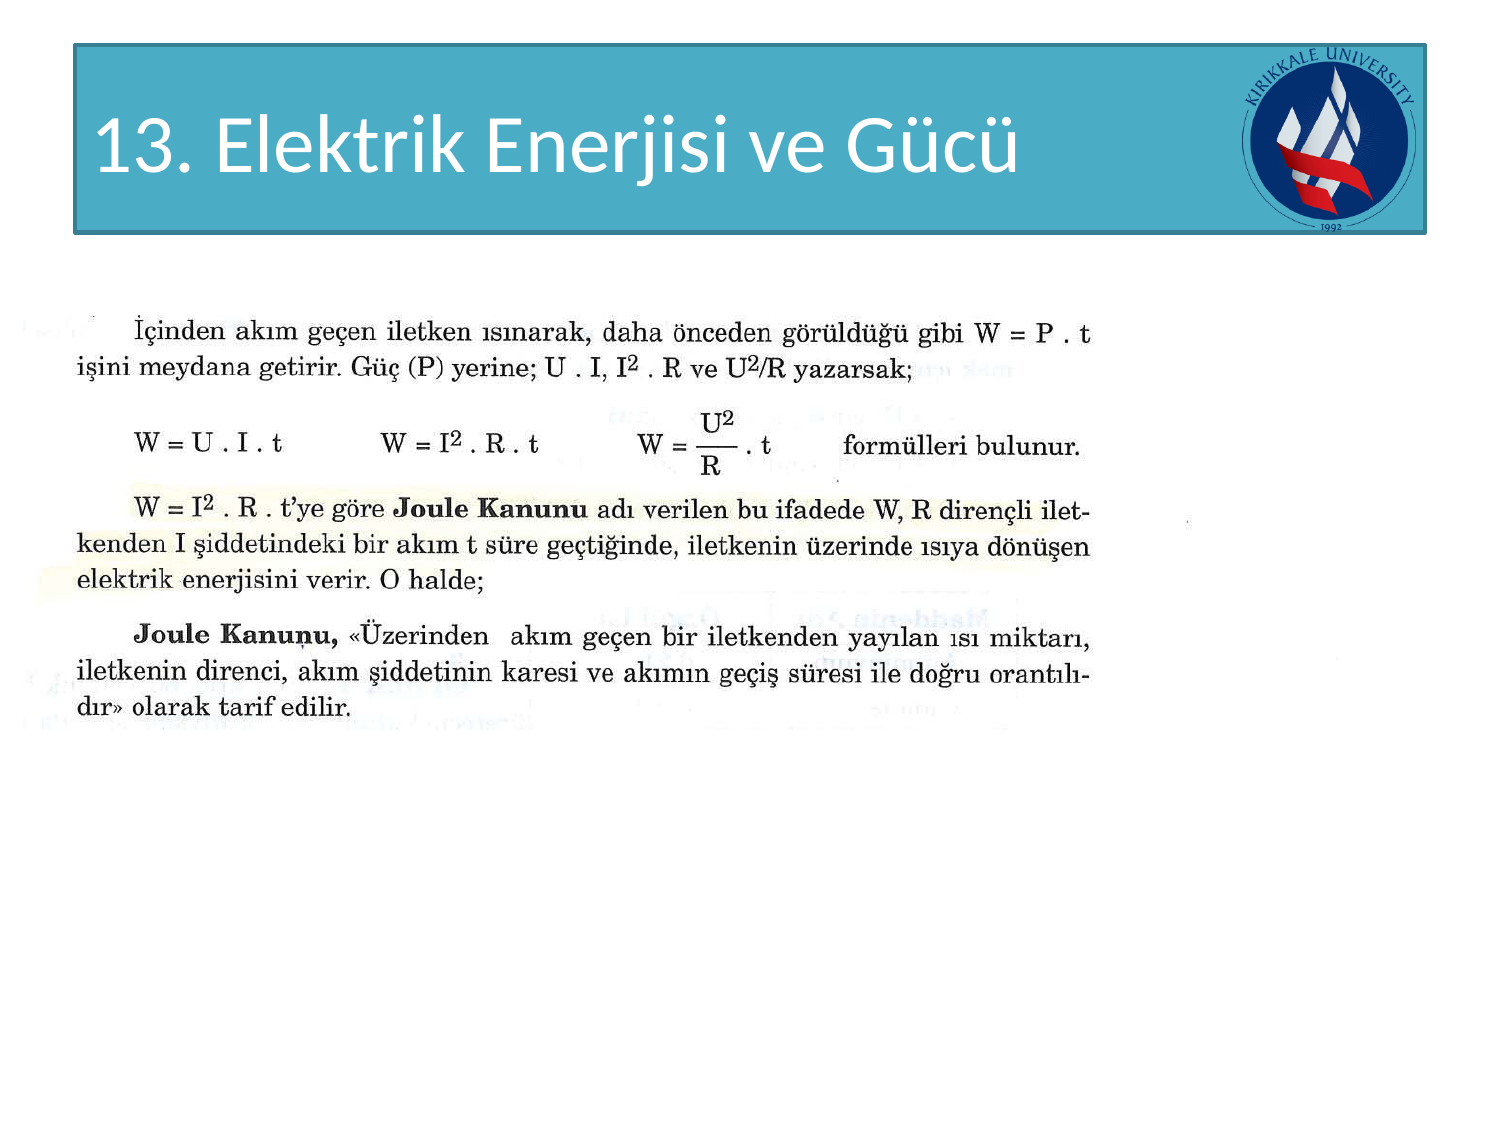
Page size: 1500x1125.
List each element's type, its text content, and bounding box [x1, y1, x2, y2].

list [23, 304, 1374, 731]
picture [1241, 46, 1416, 232]
title 13. Elektrik Enerjisi ve Gücü [73, 43, 1427, 235]
